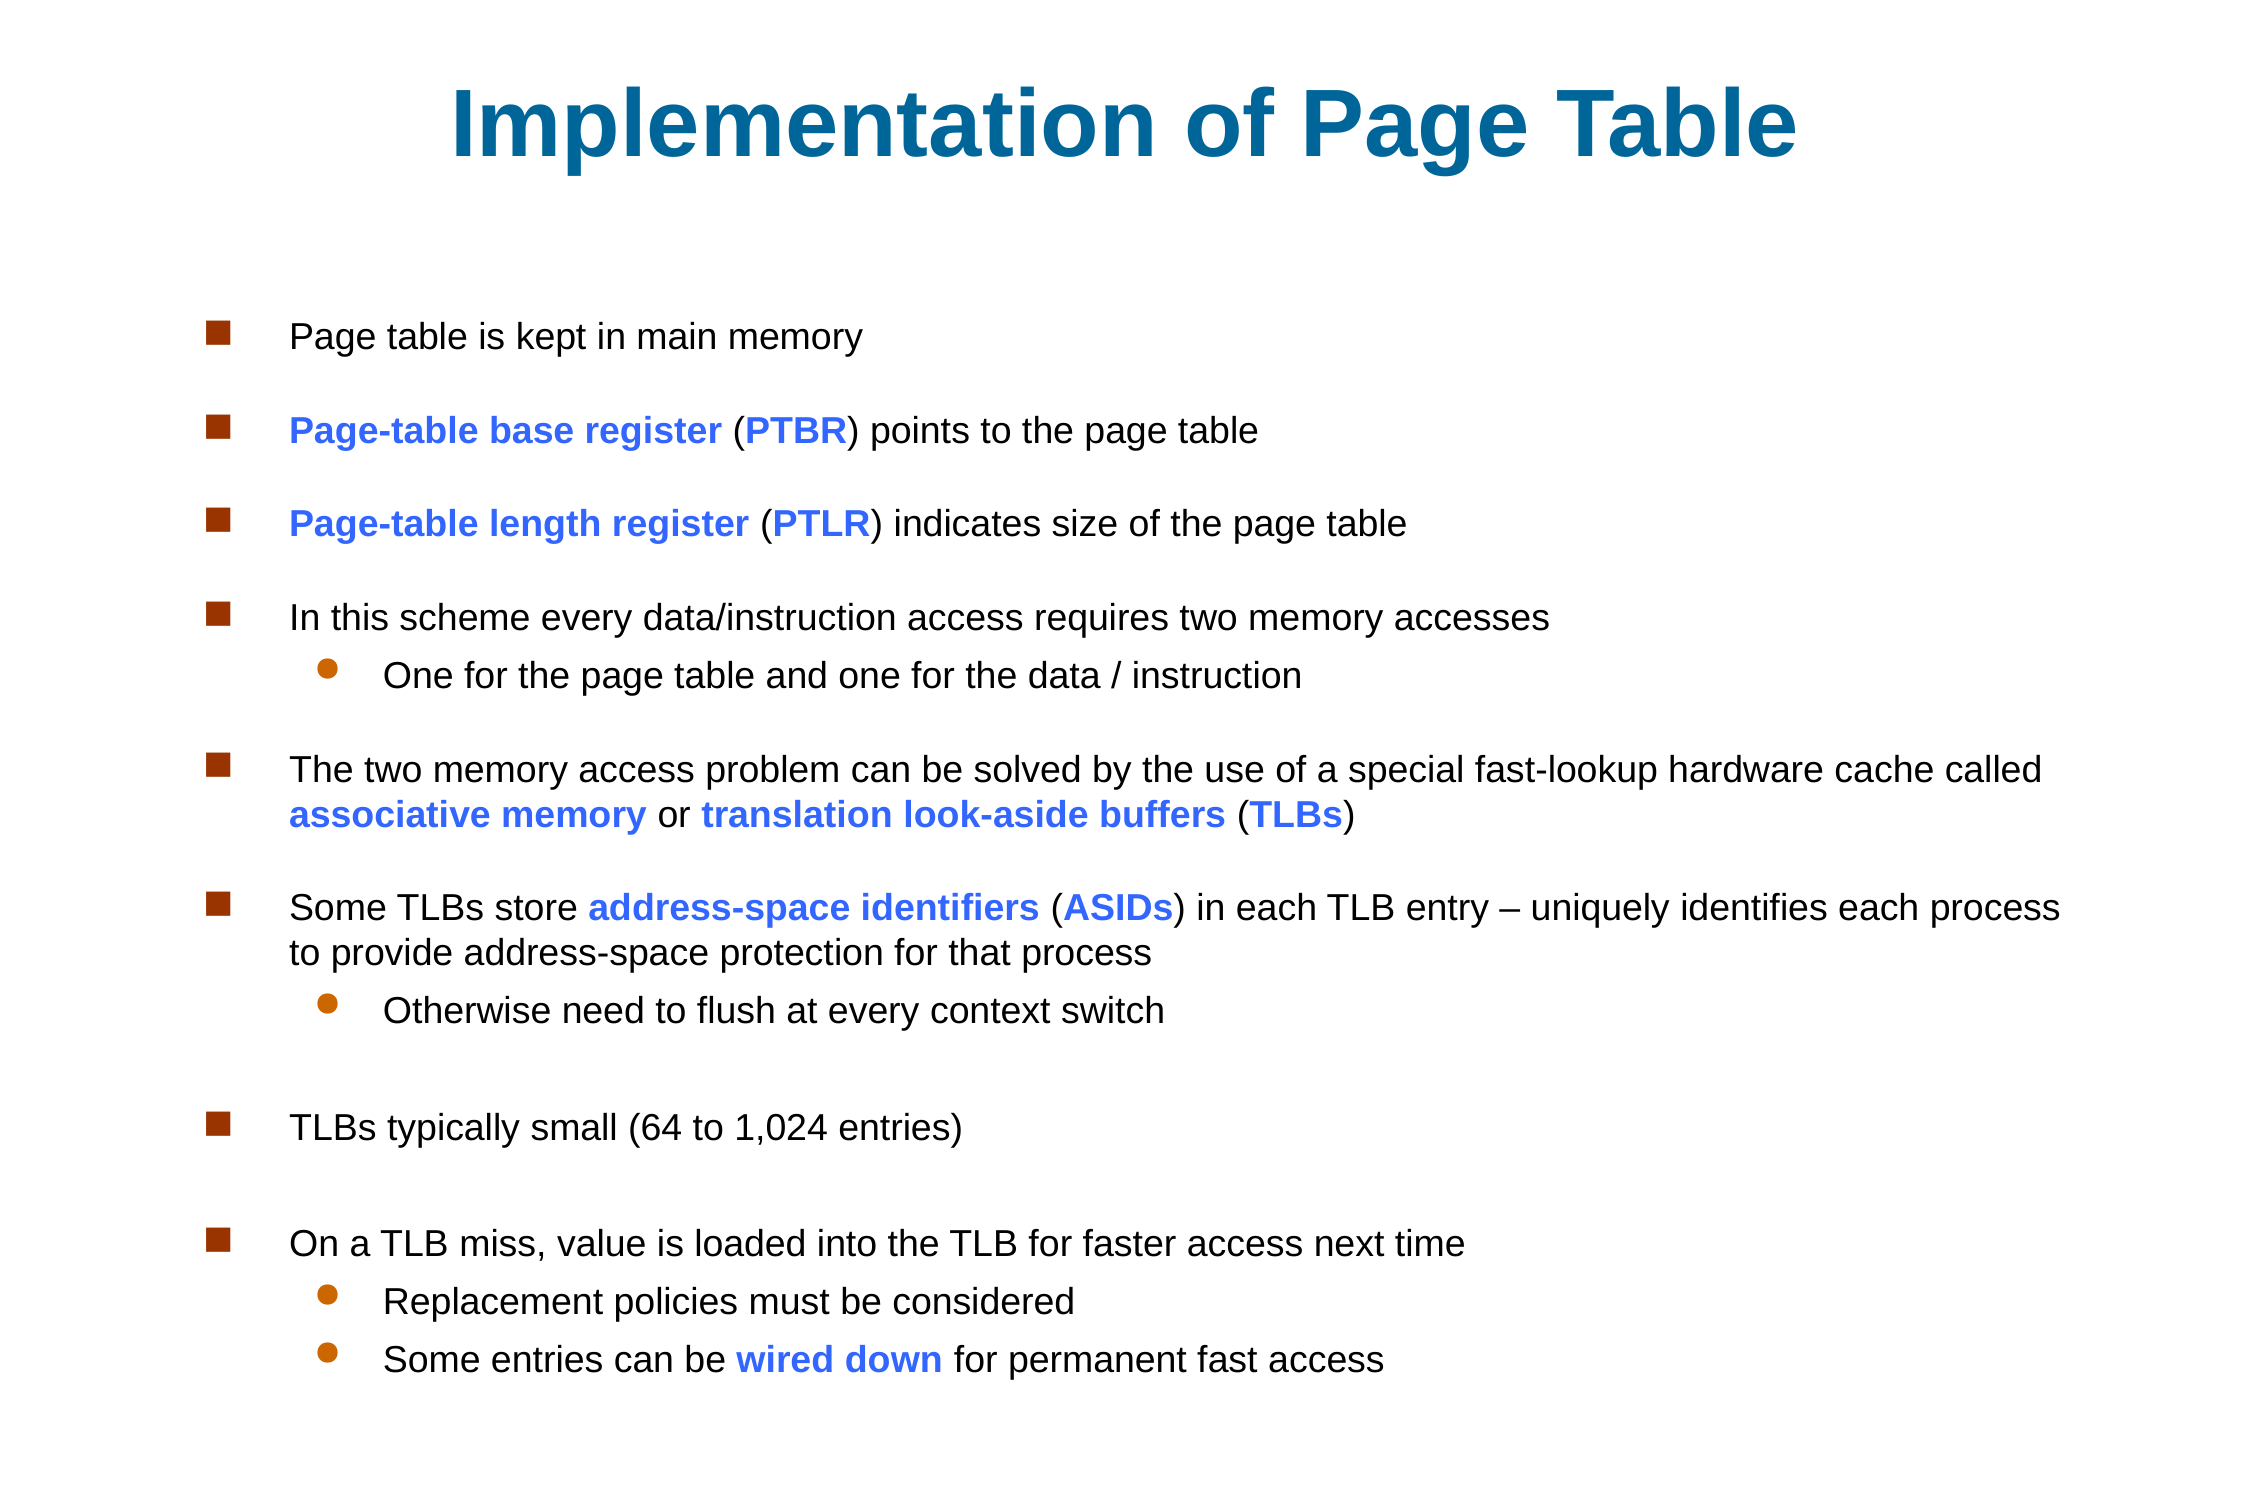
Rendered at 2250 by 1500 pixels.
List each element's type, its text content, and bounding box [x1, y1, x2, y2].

list Page table is kept in main memory Page-table base register (PTBR) points to the page table Page-table length register (PTLR) indicates size of the page table In this scheme every data/instruction access requires two memory accesses One for the page table and one for the data / instruction The two memory access problem can be solved by the use of a special fast-lookup hardware cache called associative memory or translation look-aside buffers (TLBs) Some TLBs store address-space identifiers (ASIDs) in each TLB entry – uniquely identifies each process to provide address-space protection for that process Otherwise need to flush at every context switch TLBs typically small (64 to 1,024 entries) On a TLB miss, value is loaded into the TLB for faster access next time Replacement policies must be considered Some entries can be wired down for permanent fast access [187, 301, 2109, 1276]
title Implementation of Page Table [112, 60, 2138, 187]
